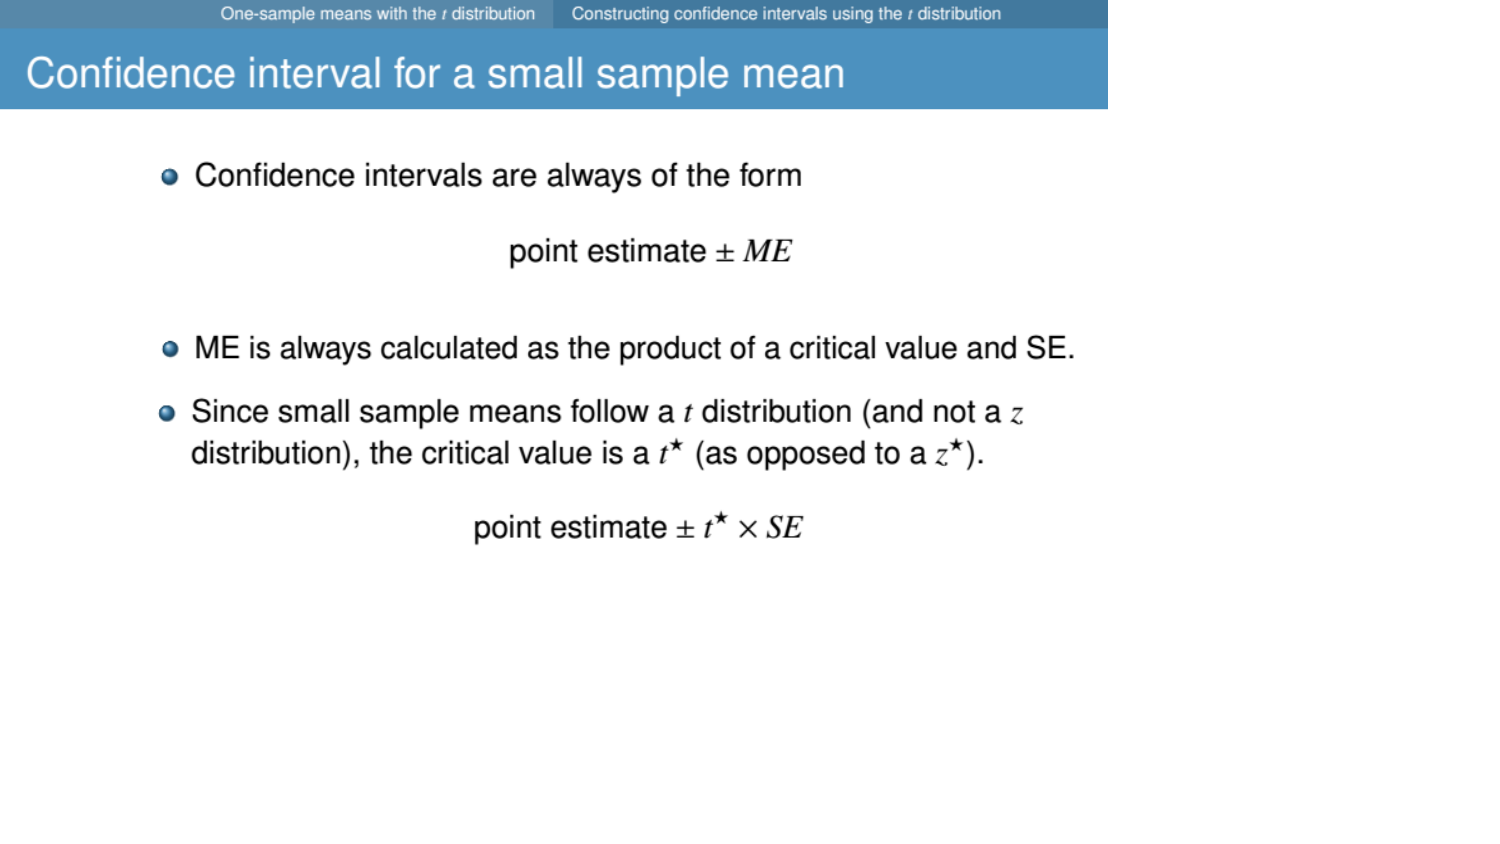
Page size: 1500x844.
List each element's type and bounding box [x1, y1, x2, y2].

picture [153, 154, 819, 274]
picture [153, 393, 1034, 550]
picture [0, 0, 1108, 118]
picture [153, 310, 1080, 373]
